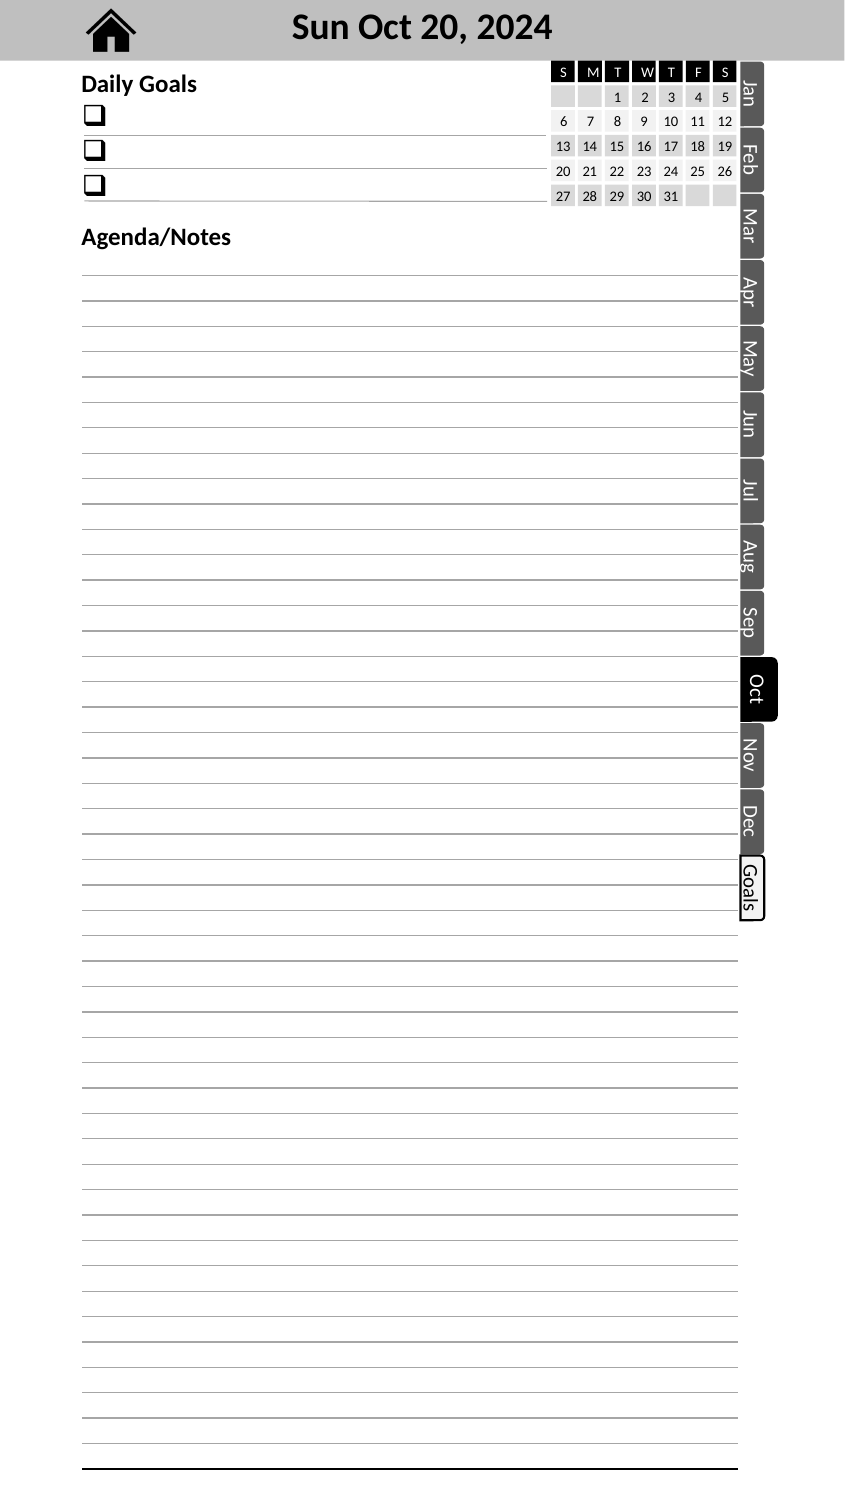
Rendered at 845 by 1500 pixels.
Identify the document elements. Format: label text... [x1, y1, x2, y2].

list Sun Oct 20, 2024 [190, 0, 655, 61]
picture [82, 1, 140, 59]
